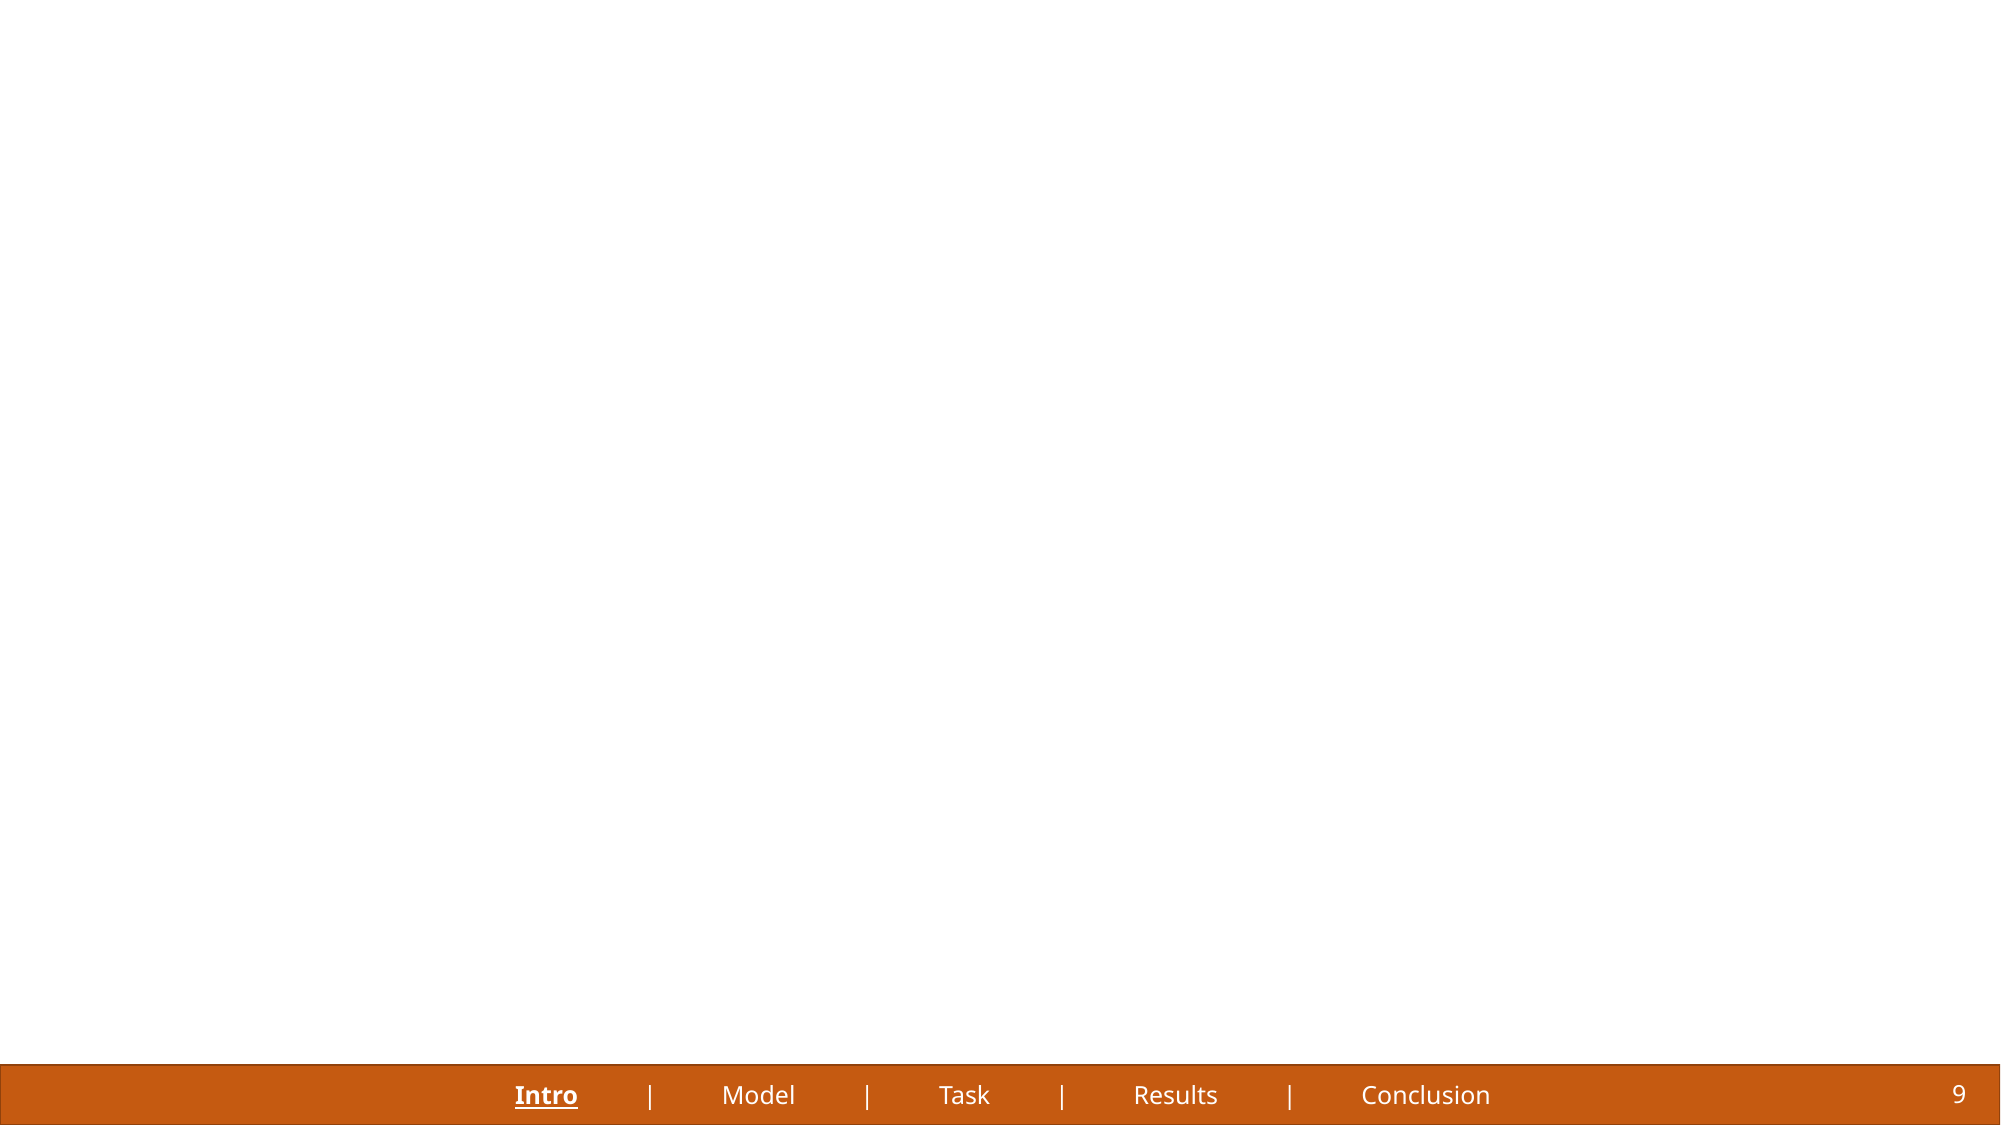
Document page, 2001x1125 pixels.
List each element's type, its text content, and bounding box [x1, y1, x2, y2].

slide_number 9 [1672, 1065, 1982, 1125]
footer Intro | Model | Task | Results | Conclusion [335, 1065, 1672, 1125]
